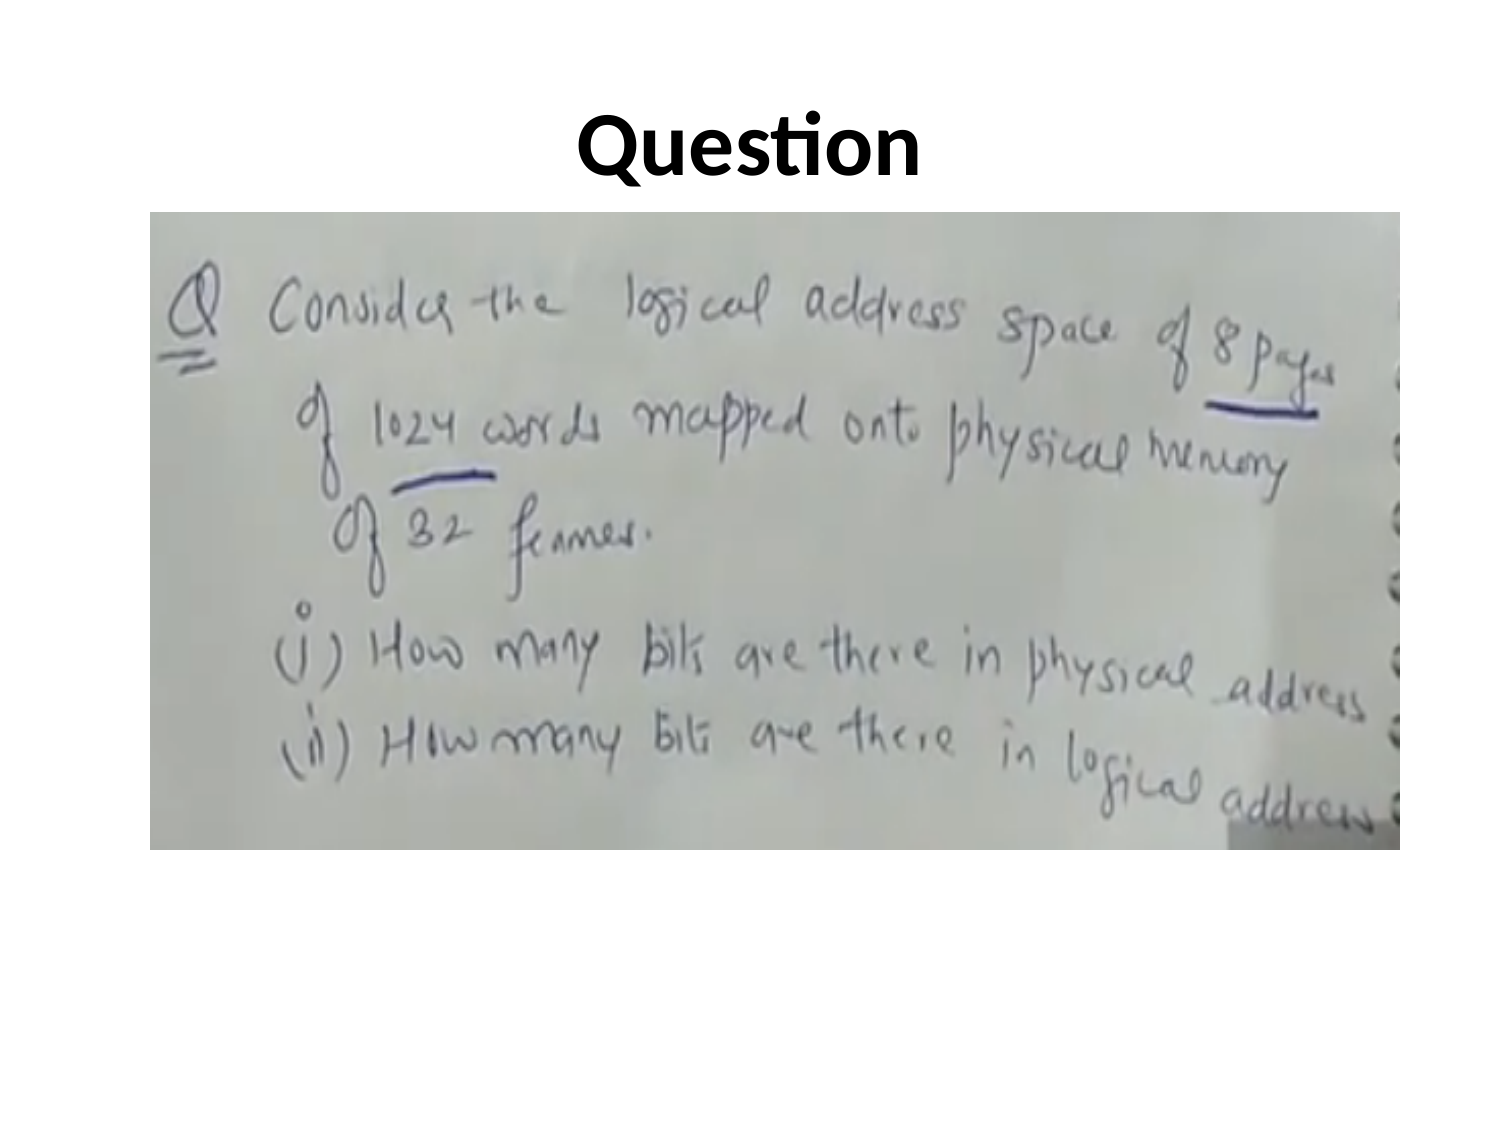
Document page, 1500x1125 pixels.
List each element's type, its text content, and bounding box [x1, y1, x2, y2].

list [149, 212, 1401, 851]
title Question [75, 45, 1425, 233]
